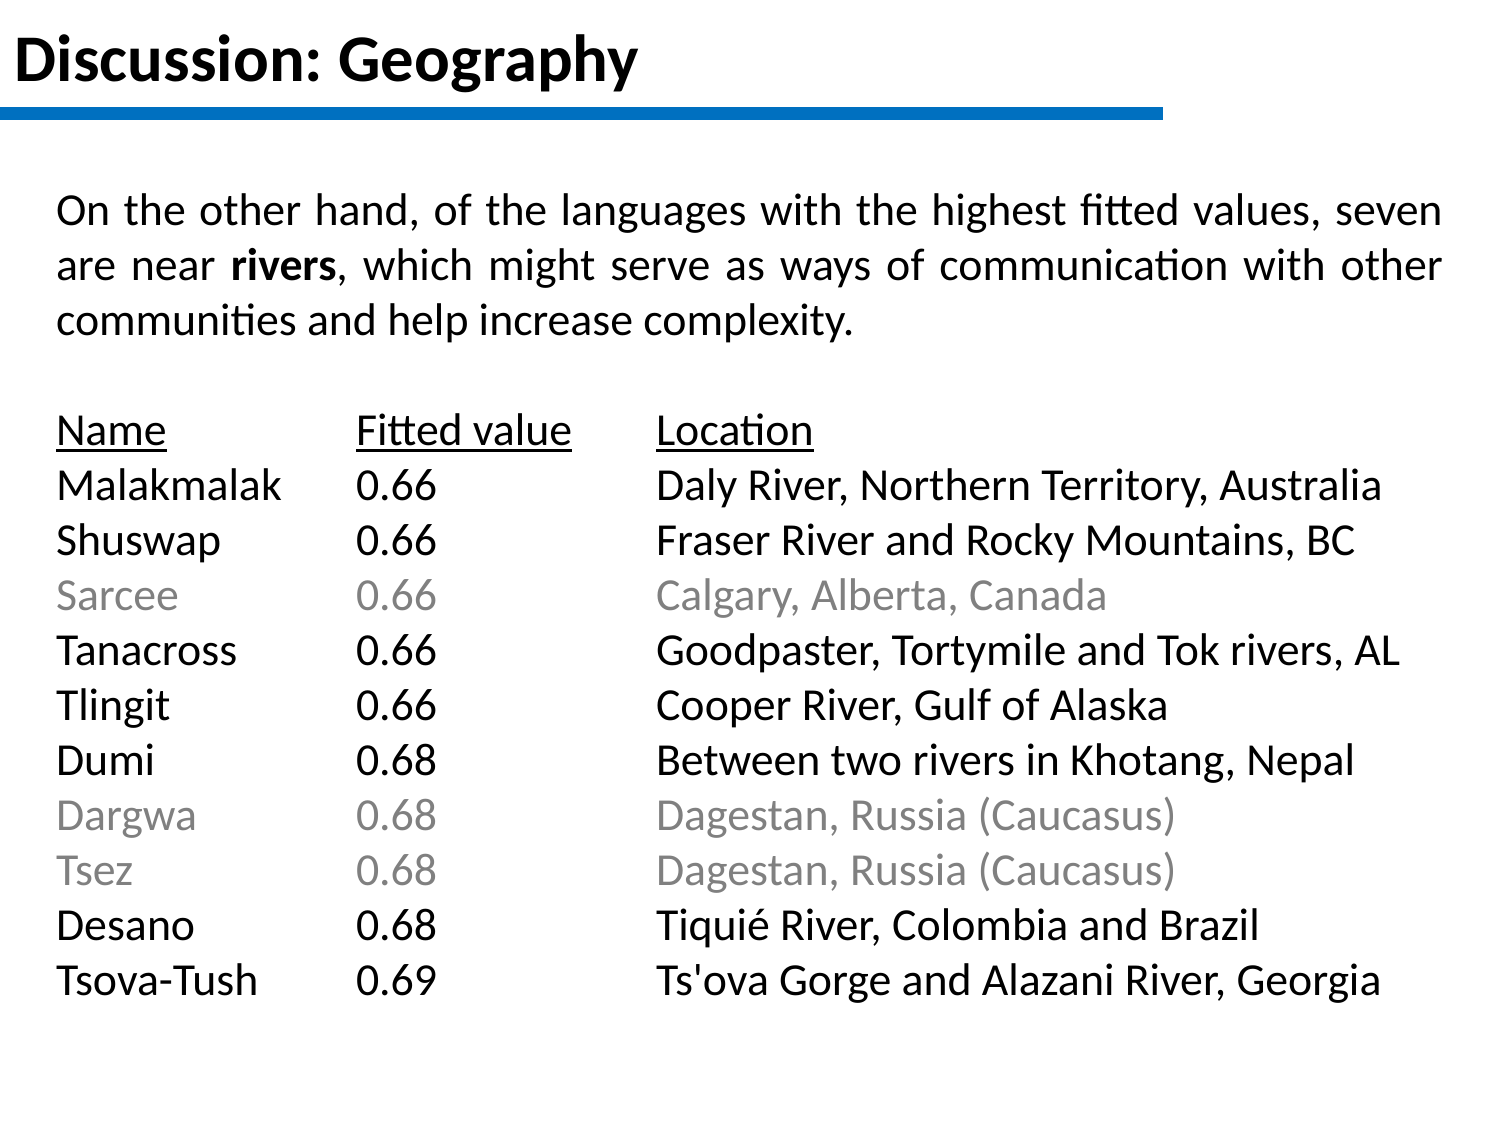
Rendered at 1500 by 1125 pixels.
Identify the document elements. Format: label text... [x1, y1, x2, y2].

text_box Discussion: Geography [0, 7, 963, 102]
text_box On the other hand, of the languages with the highest fitted values, seven are near rivers, which might serve as ways of communication with other communities and help increase complexity. Name Fitted value Location Malakmalak 0.66 Daly River, Northern Territory, Australia Shuswap 0.66 Fraser River and Rocky Mountains, BC Sarcee 0.66 Calgary, Alberta, Canada Tanacross 0.66 Goodpaster, Tortymile and Tok rivers, AL Tlingit 0.66 Cooper River, Gulf of Alaska Dumi 0.68 Between two rivers in Khotang, Nepal Dargwa 0.68 Dagestan, Russia (Caucasus) Tsez 0.68 Dagestan, Russia (Caucasus) Desano 0.68 Tiquié River, Colombia and Brazil Tsova-Tush 0.69 Ts'ova Gorge and Alazani River, Georgia [41, 172, 1459, 1013]
